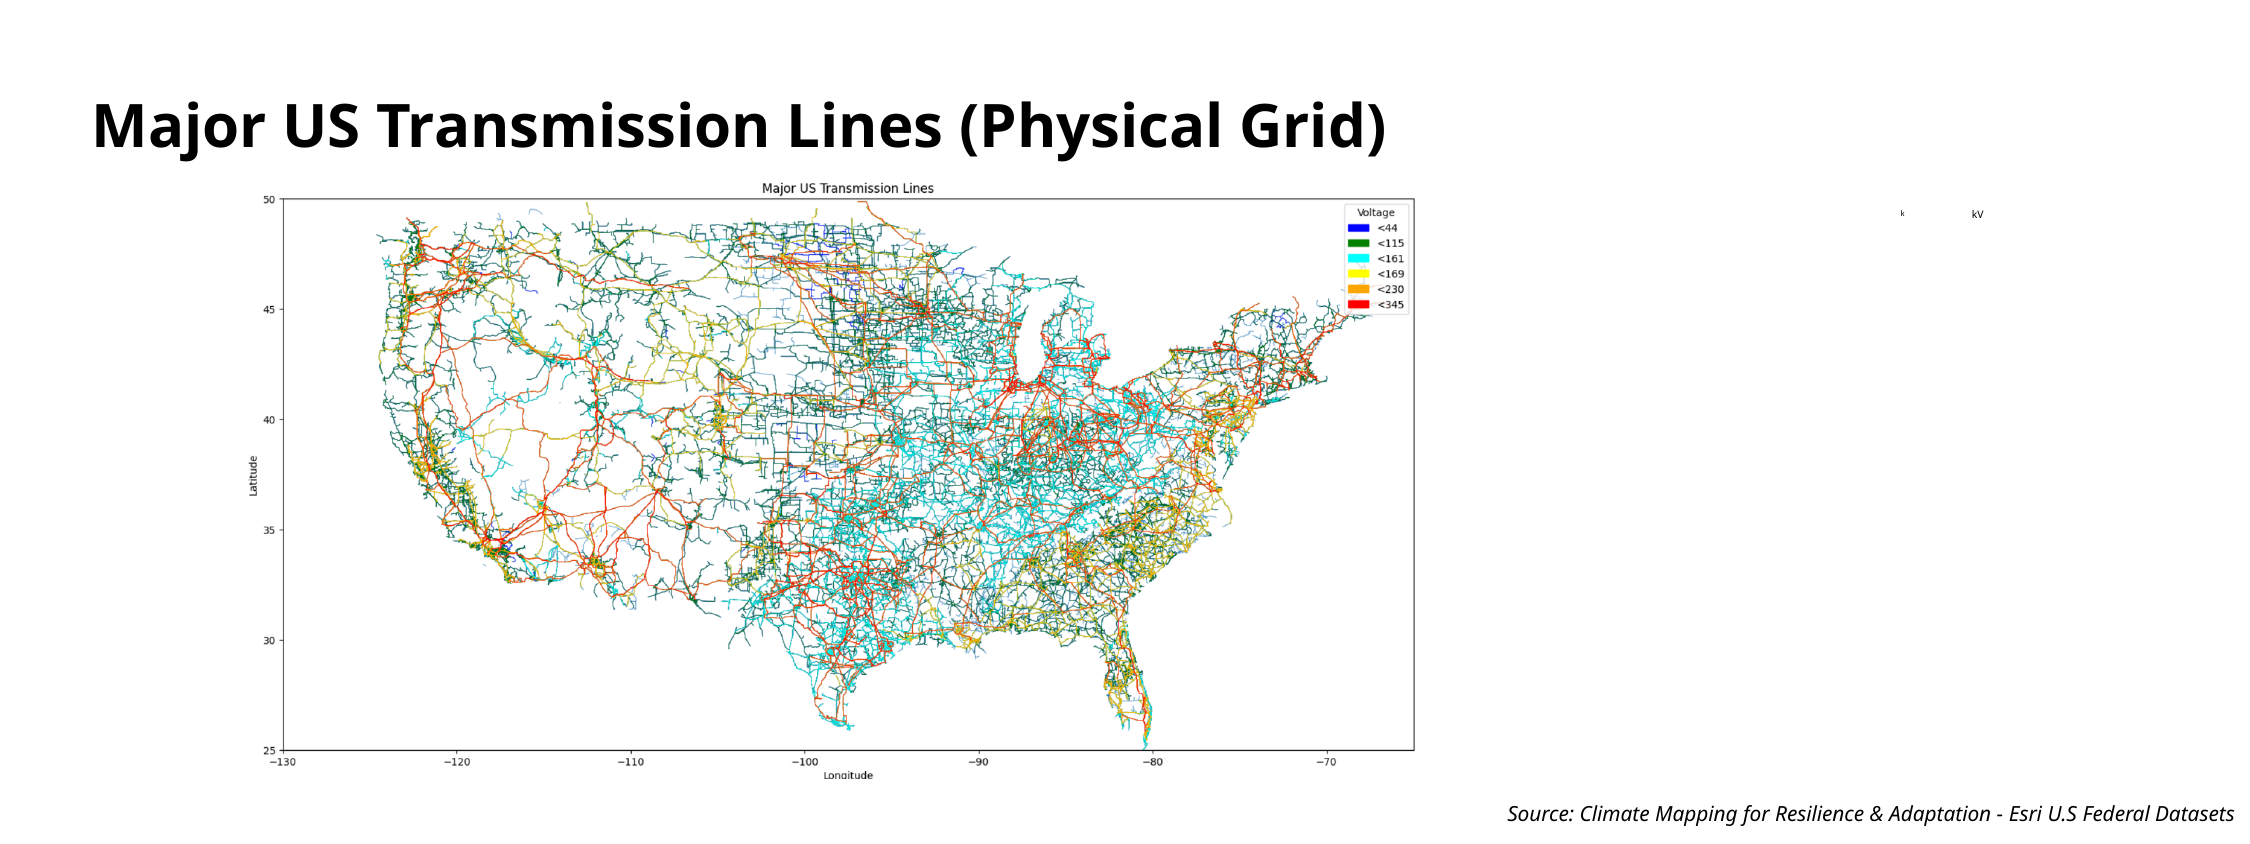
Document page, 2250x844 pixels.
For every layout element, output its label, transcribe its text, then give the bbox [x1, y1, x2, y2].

title Major US Transmission Lines (Physical Grid) [76, 72, 2174, 176]
text_box k [1885, 192, 1956, 228]
picture [241, 174, 1416, 779]
text_box kV [1956, 192, 2043, 228]
text_box Source: Climate Mapping for Resilience & Adaptation - Esri U.S Federal Datasets [1124, 788, 2250, 839]
